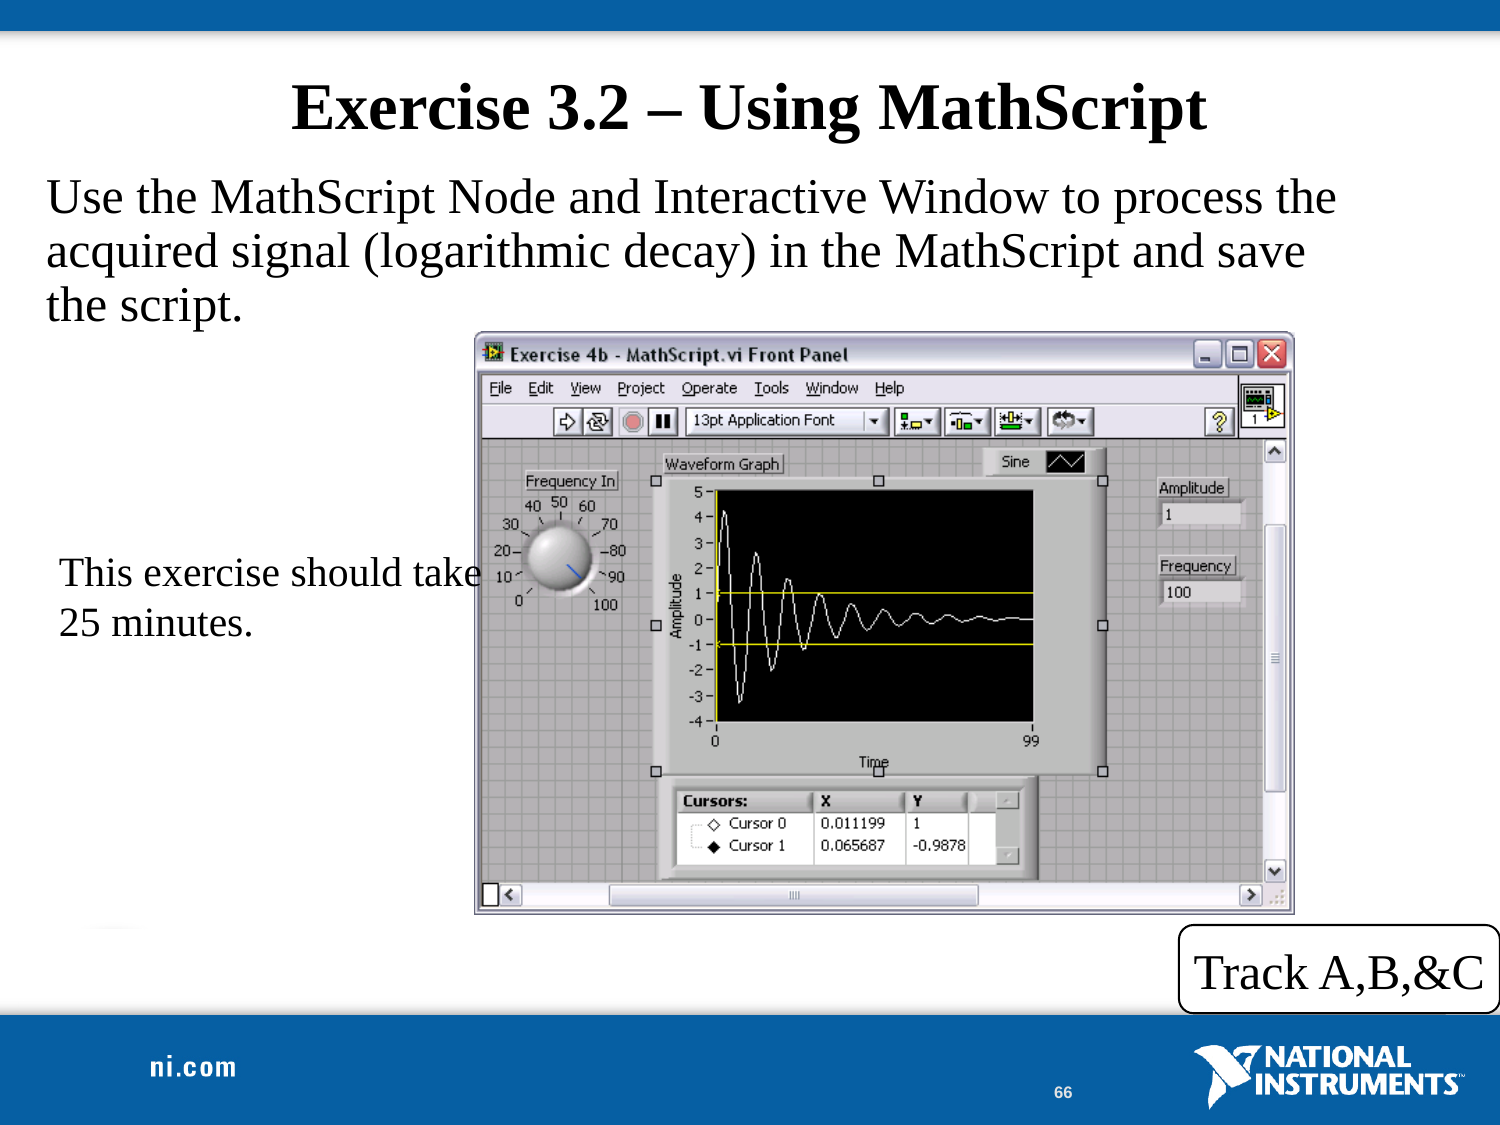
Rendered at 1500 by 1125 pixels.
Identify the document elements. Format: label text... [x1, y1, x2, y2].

text_box This exercise should take 25 minutes. [44, 537, 469, 652]
picture [0, 176, 1500, 1125]
title Exercise 3.2 – Using MathScript [0, 30, 1500, 176]
list Use the MathScript Node and Interactive Window to process the acquired signal (logarithmic decay) in the MathScript and save the script. [30, 162, 1369, 370]
text_box Track A,B,&C [1178, 924, 1500, 1014]
picture [0, 0, 1500, 30]
